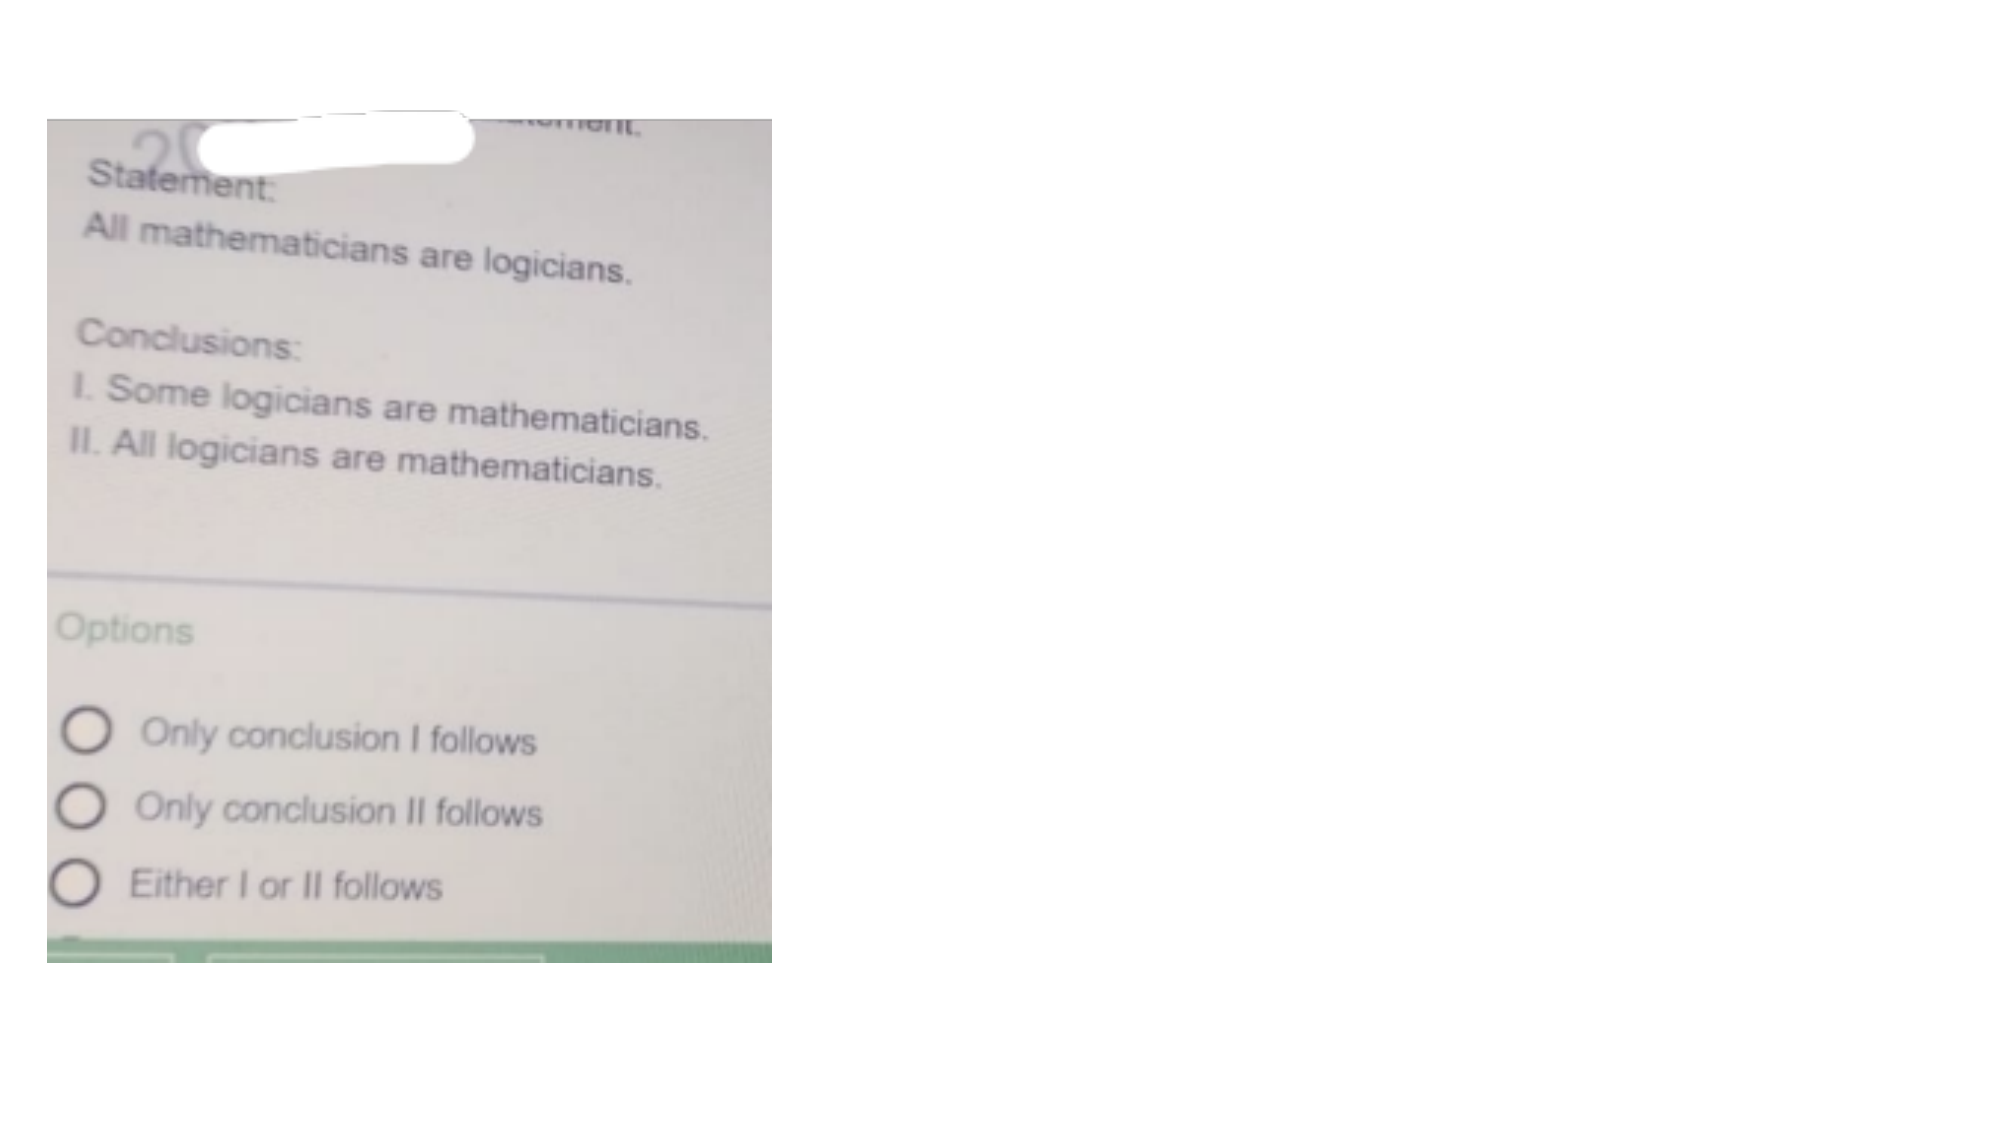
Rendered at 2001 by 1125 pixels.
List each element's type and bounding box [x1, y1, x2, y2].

picture [47, 109, 772, 963]
